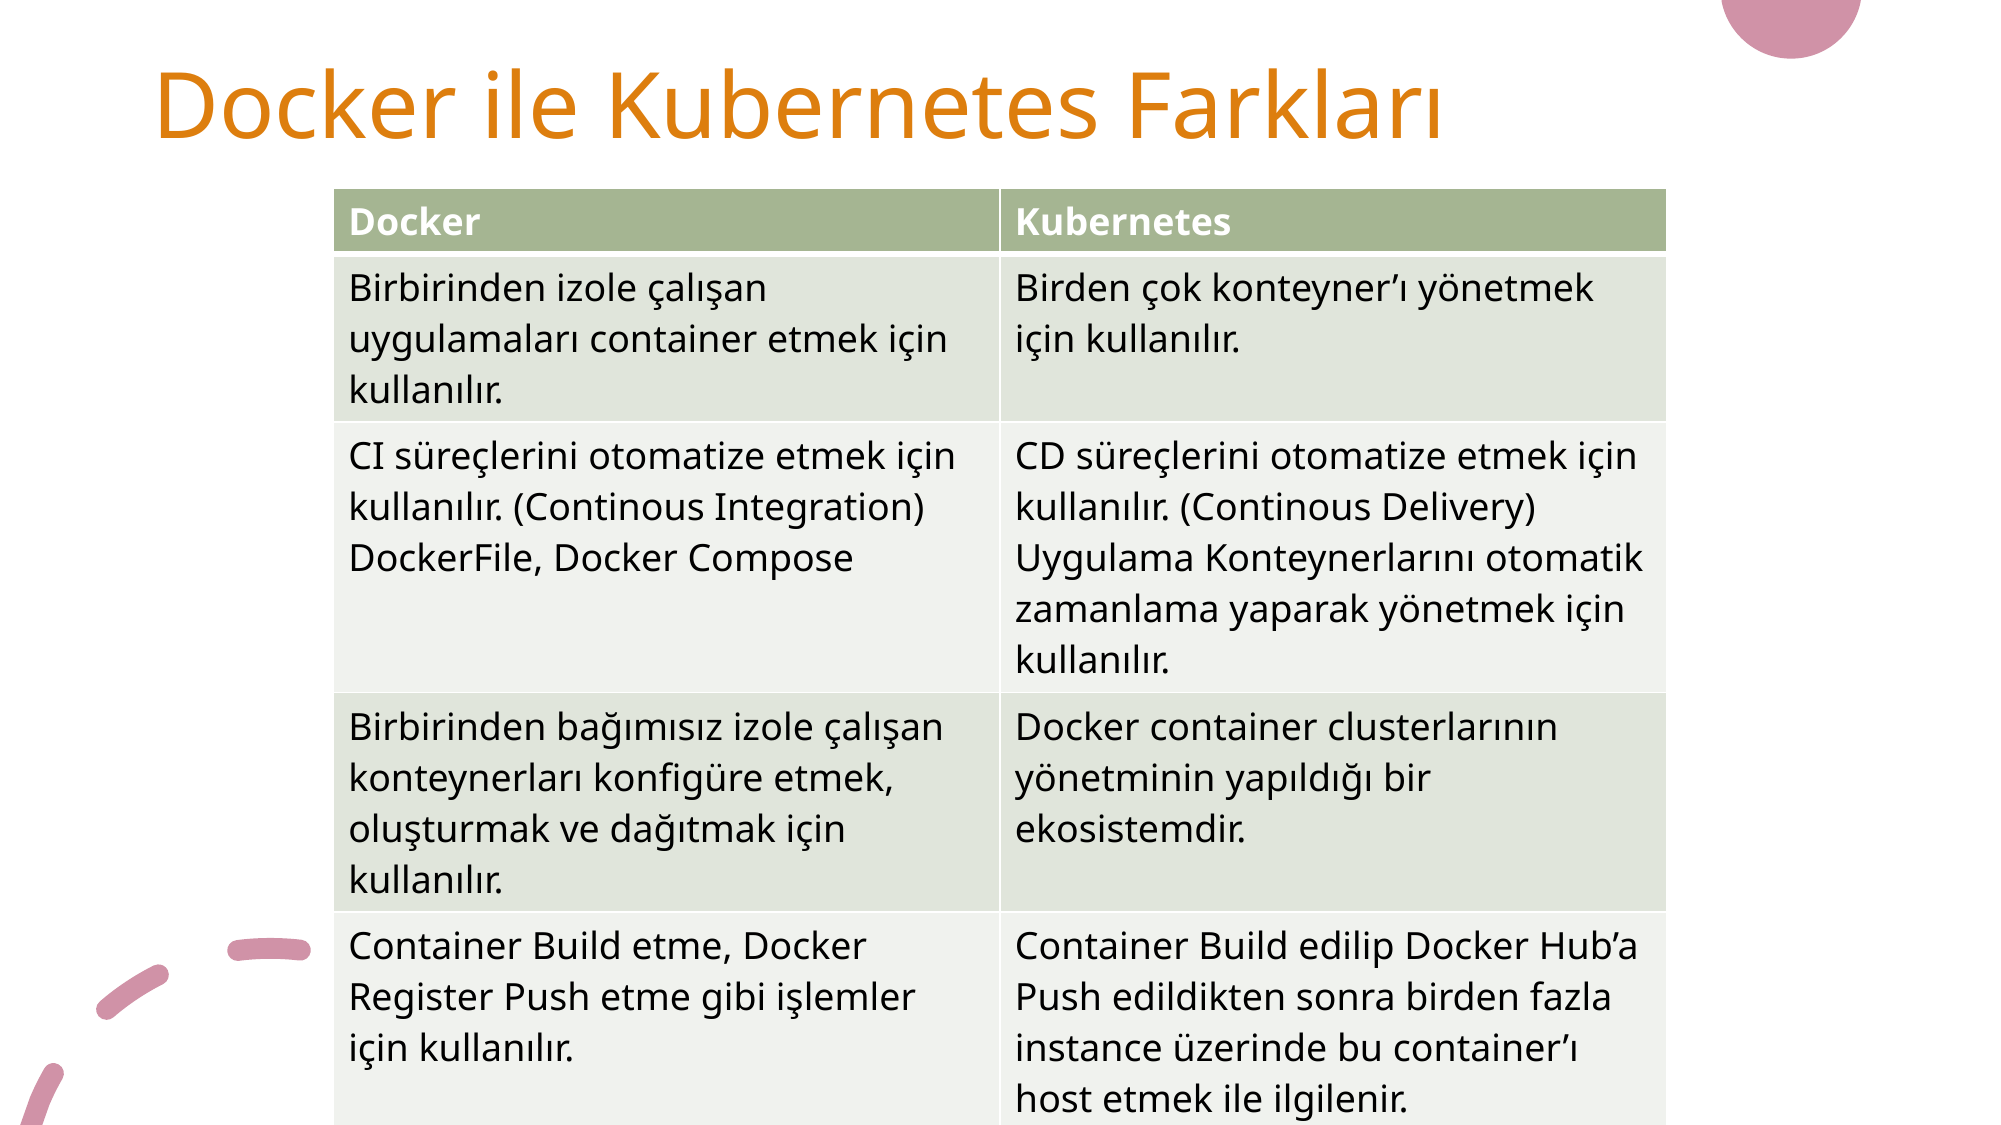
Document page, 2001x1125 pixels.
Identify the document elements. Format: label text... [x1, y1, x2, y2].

table_cell Container Build etme, Docker Register Push etme gibi işlemler için kullanılır. [334, 913, 999, 1125]
table_header Kubernetes [1001, 189, 1666, 251]
title Docker ile Kubernetes Farkları [137, 0, 1863, 218]
table_cell Container Build edilip Docker Hub’a Push edildikten sonra birden fazla instance üzerinde bu container’ı host etmek ile ilgilenir. [1001, 913, 1666, 1125]
table_cell Birden çok konteyner’ı yönetmek için kullanılır. [1001, 257, 1666, 421]
table_cell CI süreçlerini otomatize etmek için kullanılır. (Continous Integration) DockerFile, Docker Compose [334, 423, 999, 692]
table_cell Birbirinden izole çalışan uygulamaları container etmek için kullanılır. [334, 257, 999, 421]
table_cell Docker container clusterlarının yönetminin yapıldığı bir ekosistemdir. [1001, 693, 1666, 911]
table_header Docker [334, 189, 999, 251]
table_cell Birbirinden bağımısız izole çalışan konteynerları konfigüre etmek, oluşturmak ve dağıtmak için kullanılır. [334, 693, 999, 911]
table_cell CD süreçlerini otomatize etmek için kullanılır. (Continous Delivery) Uygulama Konteynerlarını otomatik zamanlama yaparak yönetmek için kullanılır. [1001, 423, 1666, 692]
